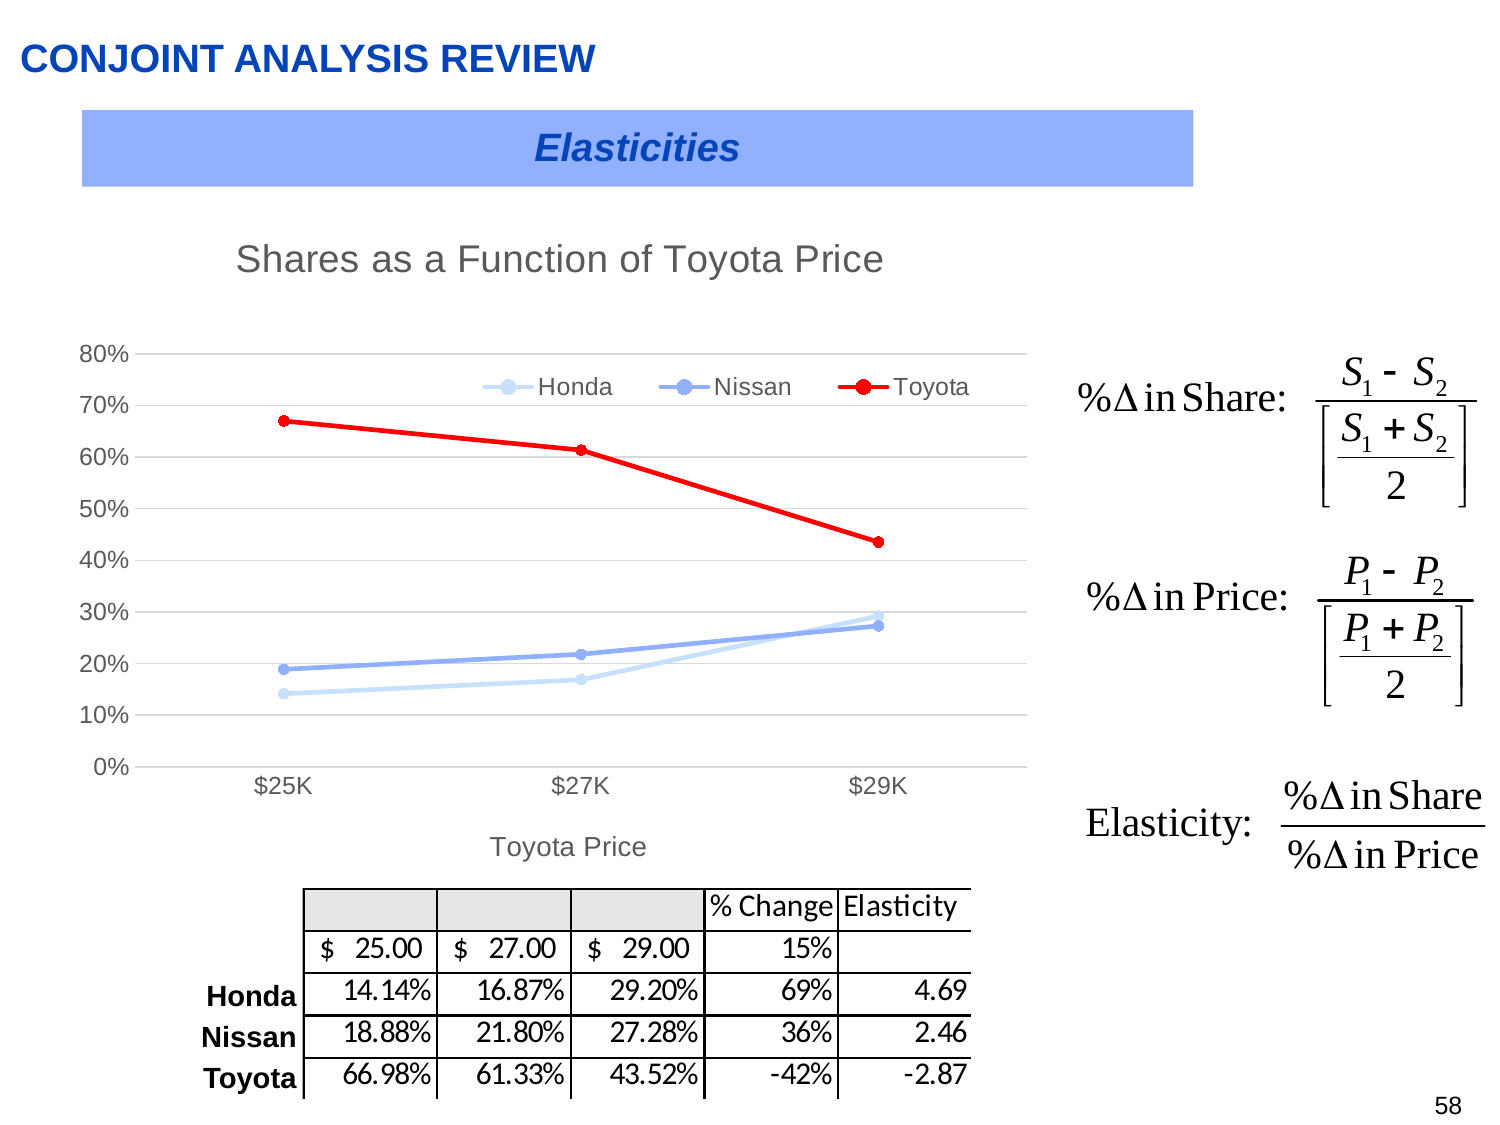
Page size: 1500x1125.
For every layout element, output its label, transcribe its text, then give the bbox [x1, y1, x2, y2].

chart [60, 203, 1061, 871]
text_box [82, 110, 1194, 187]
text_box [1080, 544, 1482, 716]
title CONJOINT ANALYSIS REVIEW [19, 33, 1463, 82]
text_box Honda [133, 969, 297, 1011]
text_box Nissan [133, 1011, 297, 1052]
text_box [1071, 345, 1487, 517]
picture [302, 887, 974, 1102]
slide_number 57 [1149, 1089, 1463, 1121]
text_box Elasticities [104, 121, 1171, 170]
text_box Toyota [133, 1052, 297, 1102]
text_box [1078, 769, 1494, 889]
